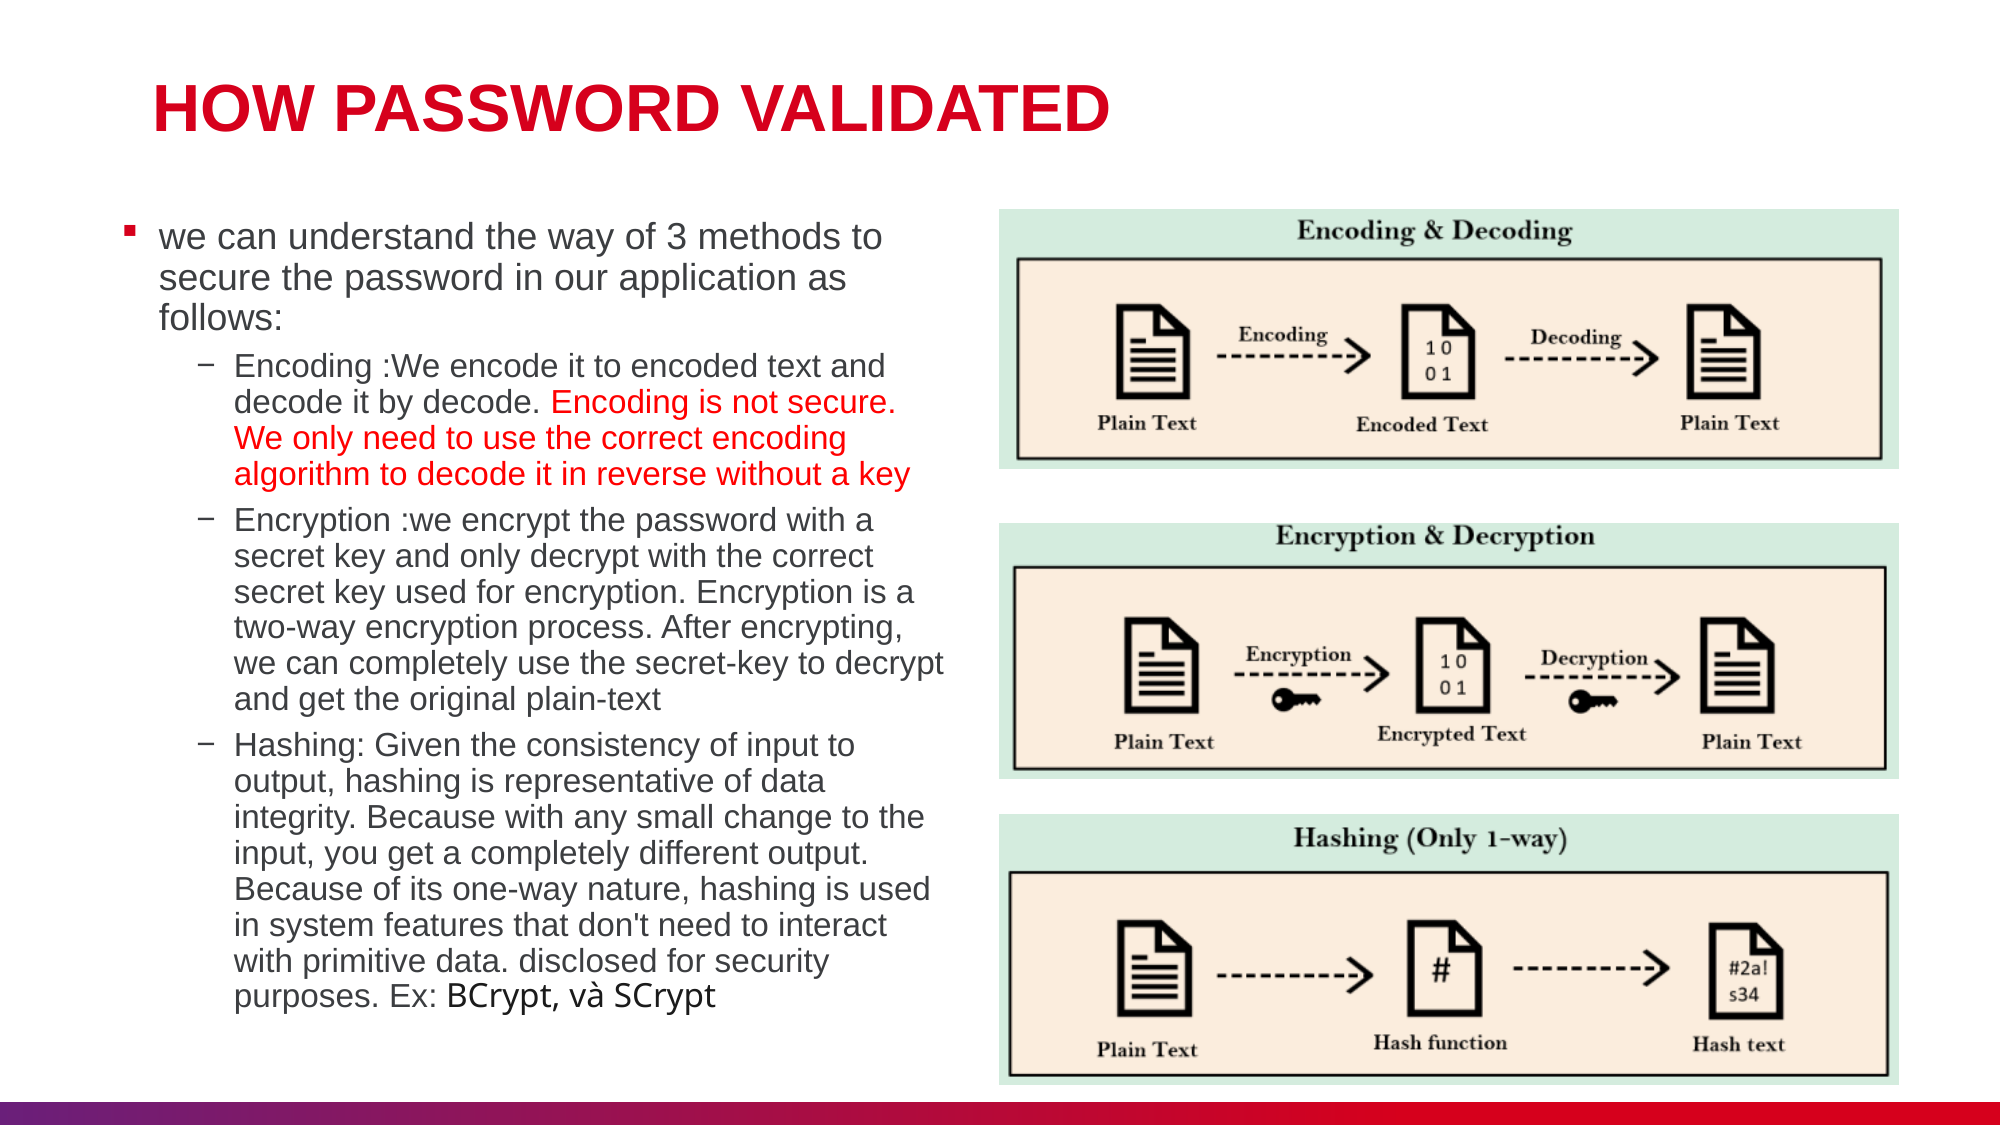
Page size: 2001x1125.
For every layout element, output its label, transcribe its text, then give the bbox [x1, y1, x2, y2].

picture [999, 523, 1899, 779]
picture [999, 813, 1899, 1085]
title HOW PASSWORD VALIDATED [137, 66, 1863, 155]
picture [999, 209, 1899, 469]
list we can understand the way of 3 methods to secure the password in our application as follows: Encoding :We encode it to encoded text and decode it by decode. Encoding is not secure. We only need to use the correct encoding algorithm to decode it in reverse without a key Encryption :we encrypt the password with a secret key and only decrypt with the correct secret key used for encryption. Encryption is a two-way encryption process. After encrypting, we can completely use the secret-key to decrypt and get the original plain-text Hashing: Given the consistency of input to output, hashing is representative of data integrity. Because with any small change to the input, you get a completely different output. Because of its one-way nature, hashing is used in system features that don't need to interact with primitive data. disclosed for security purposes. Ex: BCrypt, và SCrypt [106, 209, 969, 1059]
